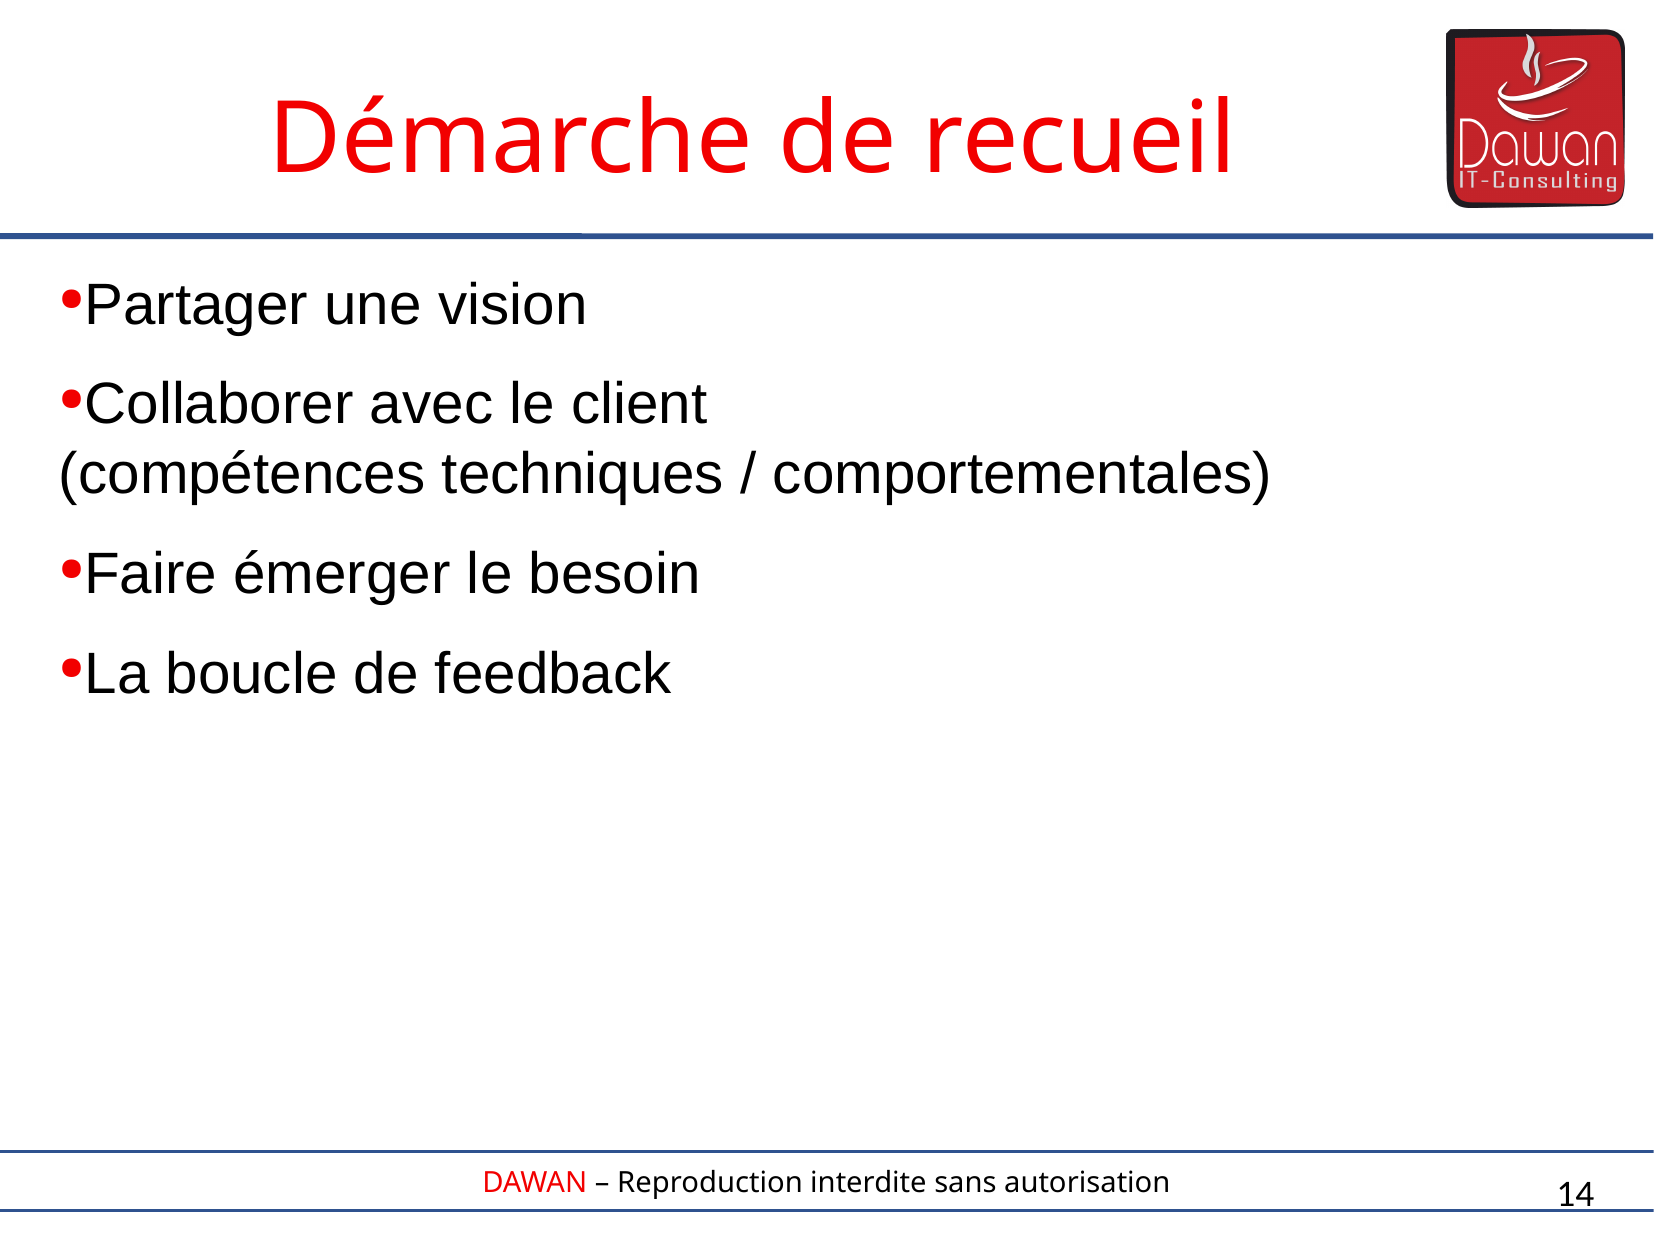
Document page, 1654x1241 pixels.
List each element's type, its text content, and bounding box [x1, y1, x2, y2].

picture [1447, 29, 1625, 208]
list Partager une vision Collaborer avec le client (compétences techniques / comportementales) Faire émerger le besoin La boucle de feedback [59, 265, 1595, 1109]
title Démarche de recueil [59, 29, 1447, 237]
text_box 14 [1535, 1169, 1595, 1233]
